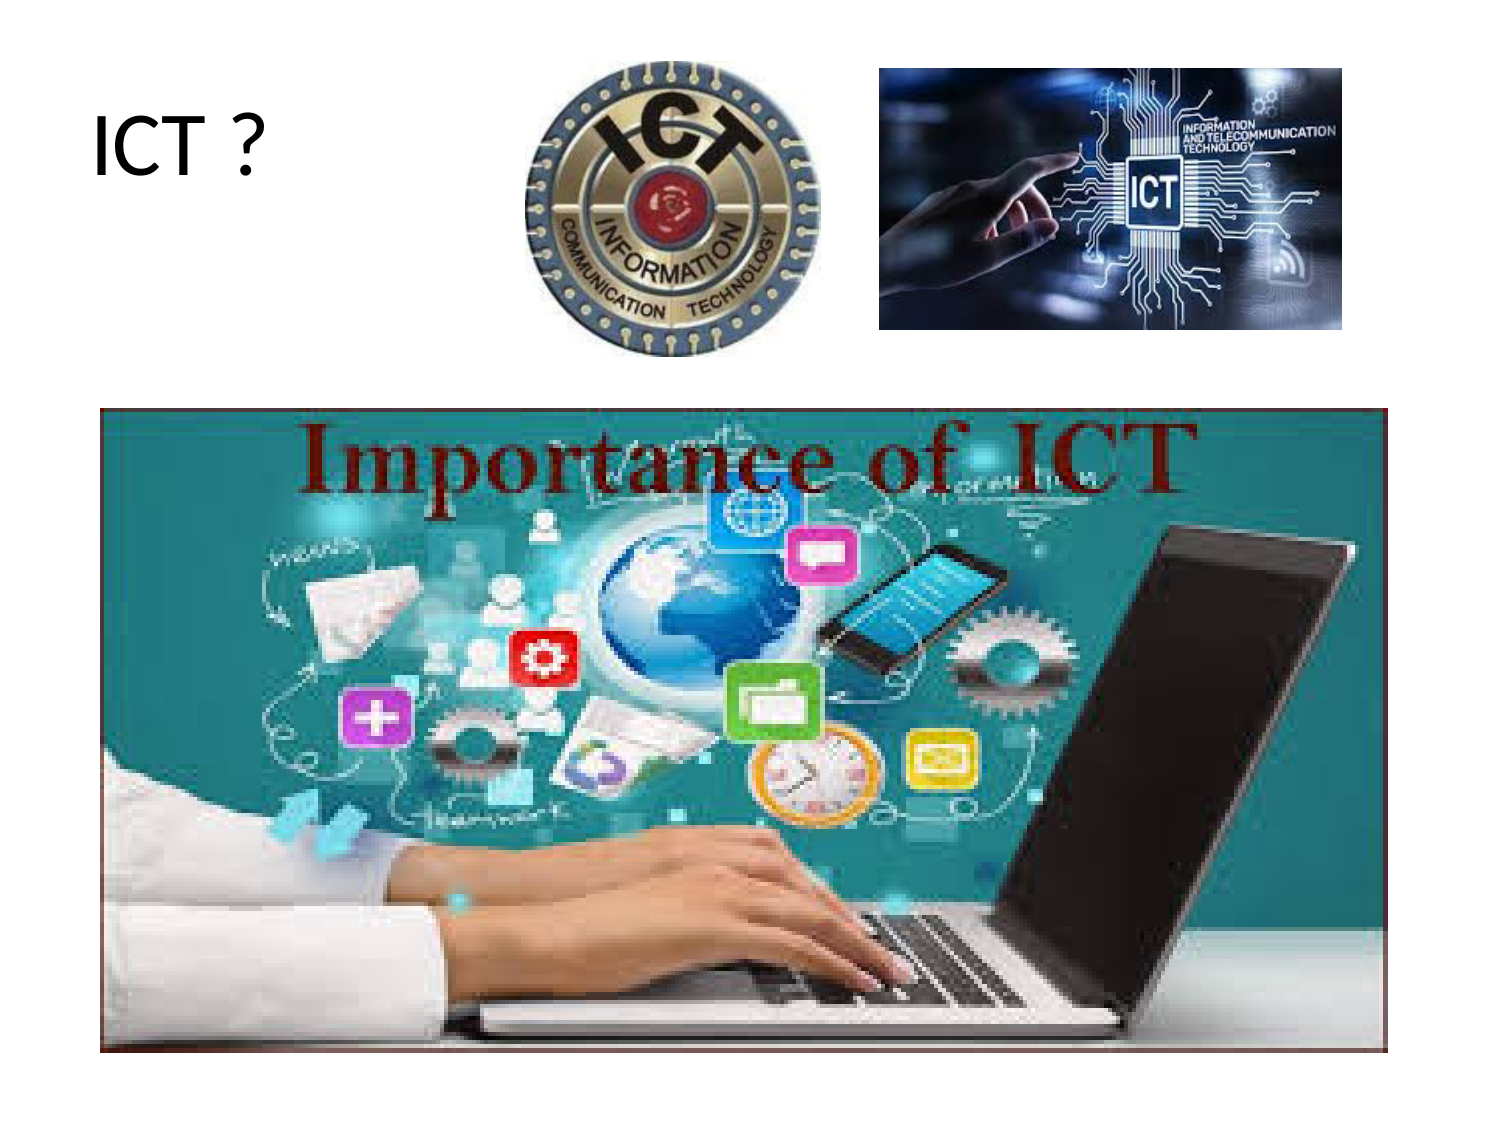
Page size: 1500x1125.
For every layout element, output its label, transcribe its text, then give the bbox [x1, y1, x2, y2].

title ICT ? [75, 45, 1425, 233]
picture [525, 61, 822, 357]
picture [100, 408, 1389, 1053]
picture [879, 68, 1342, 331]
